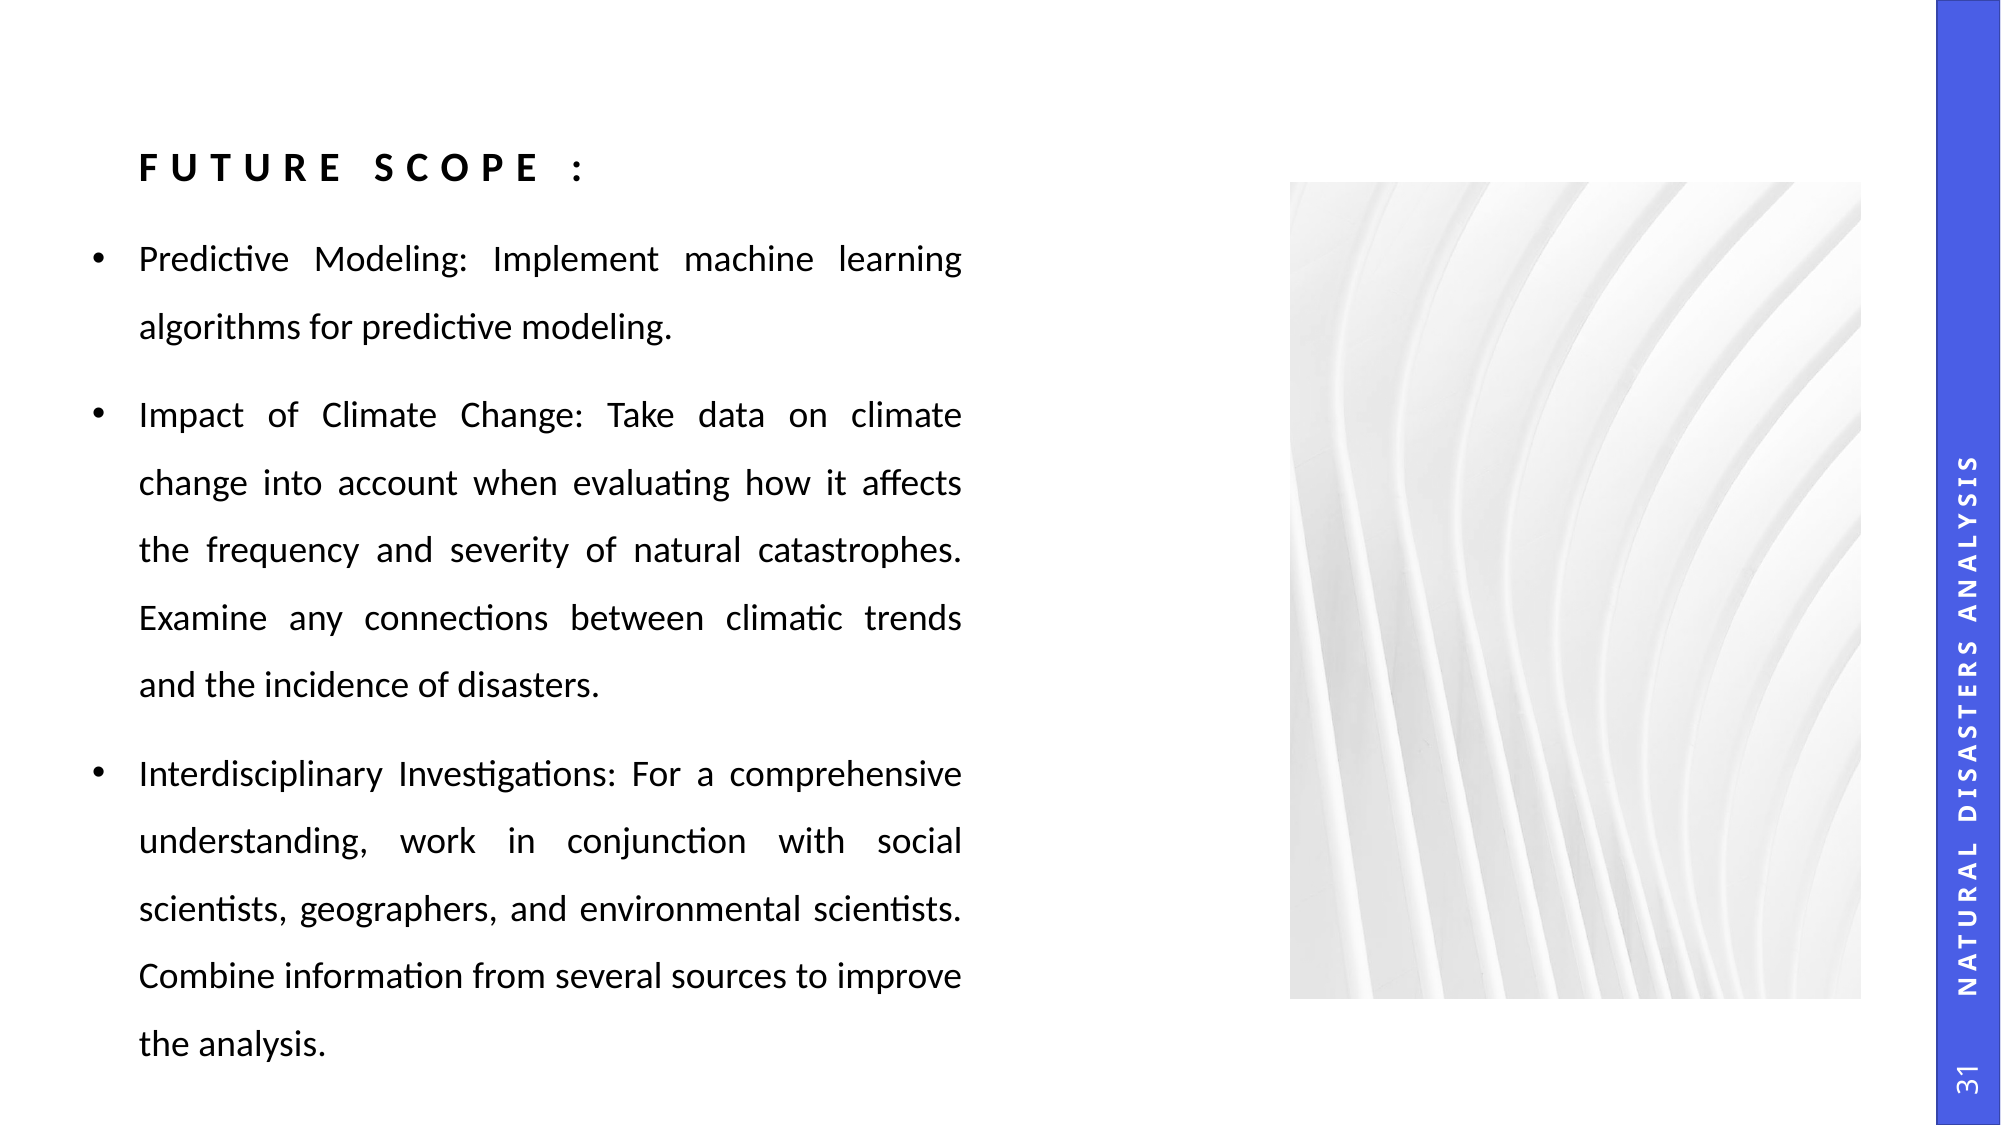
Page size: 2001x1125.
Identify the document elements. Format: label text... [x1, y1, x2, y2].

slide_number 31 [1937, 1032, 2000, 1125]
list Predictive Modeling: Implement machine learning algorithms for predictive modeling. Impact of Climate Change: Take data on climate change into account when evaluating how it affects the frequency and severity of natural catastrophes. Examine any connections between climatic trends and the incidence of disasters. Interdisciplinary Investigations: For a comprehensive understanding, work in conjunction with social scientists, geographers, and environmental scientists. Combine information from several sources to improve the analysis. [92, 146, 964, 732]
footer NATURAL DISASTERS ANALYSIS [1937, 0, 2000, 1032]
picture [1290, 182, 1861, 999]
